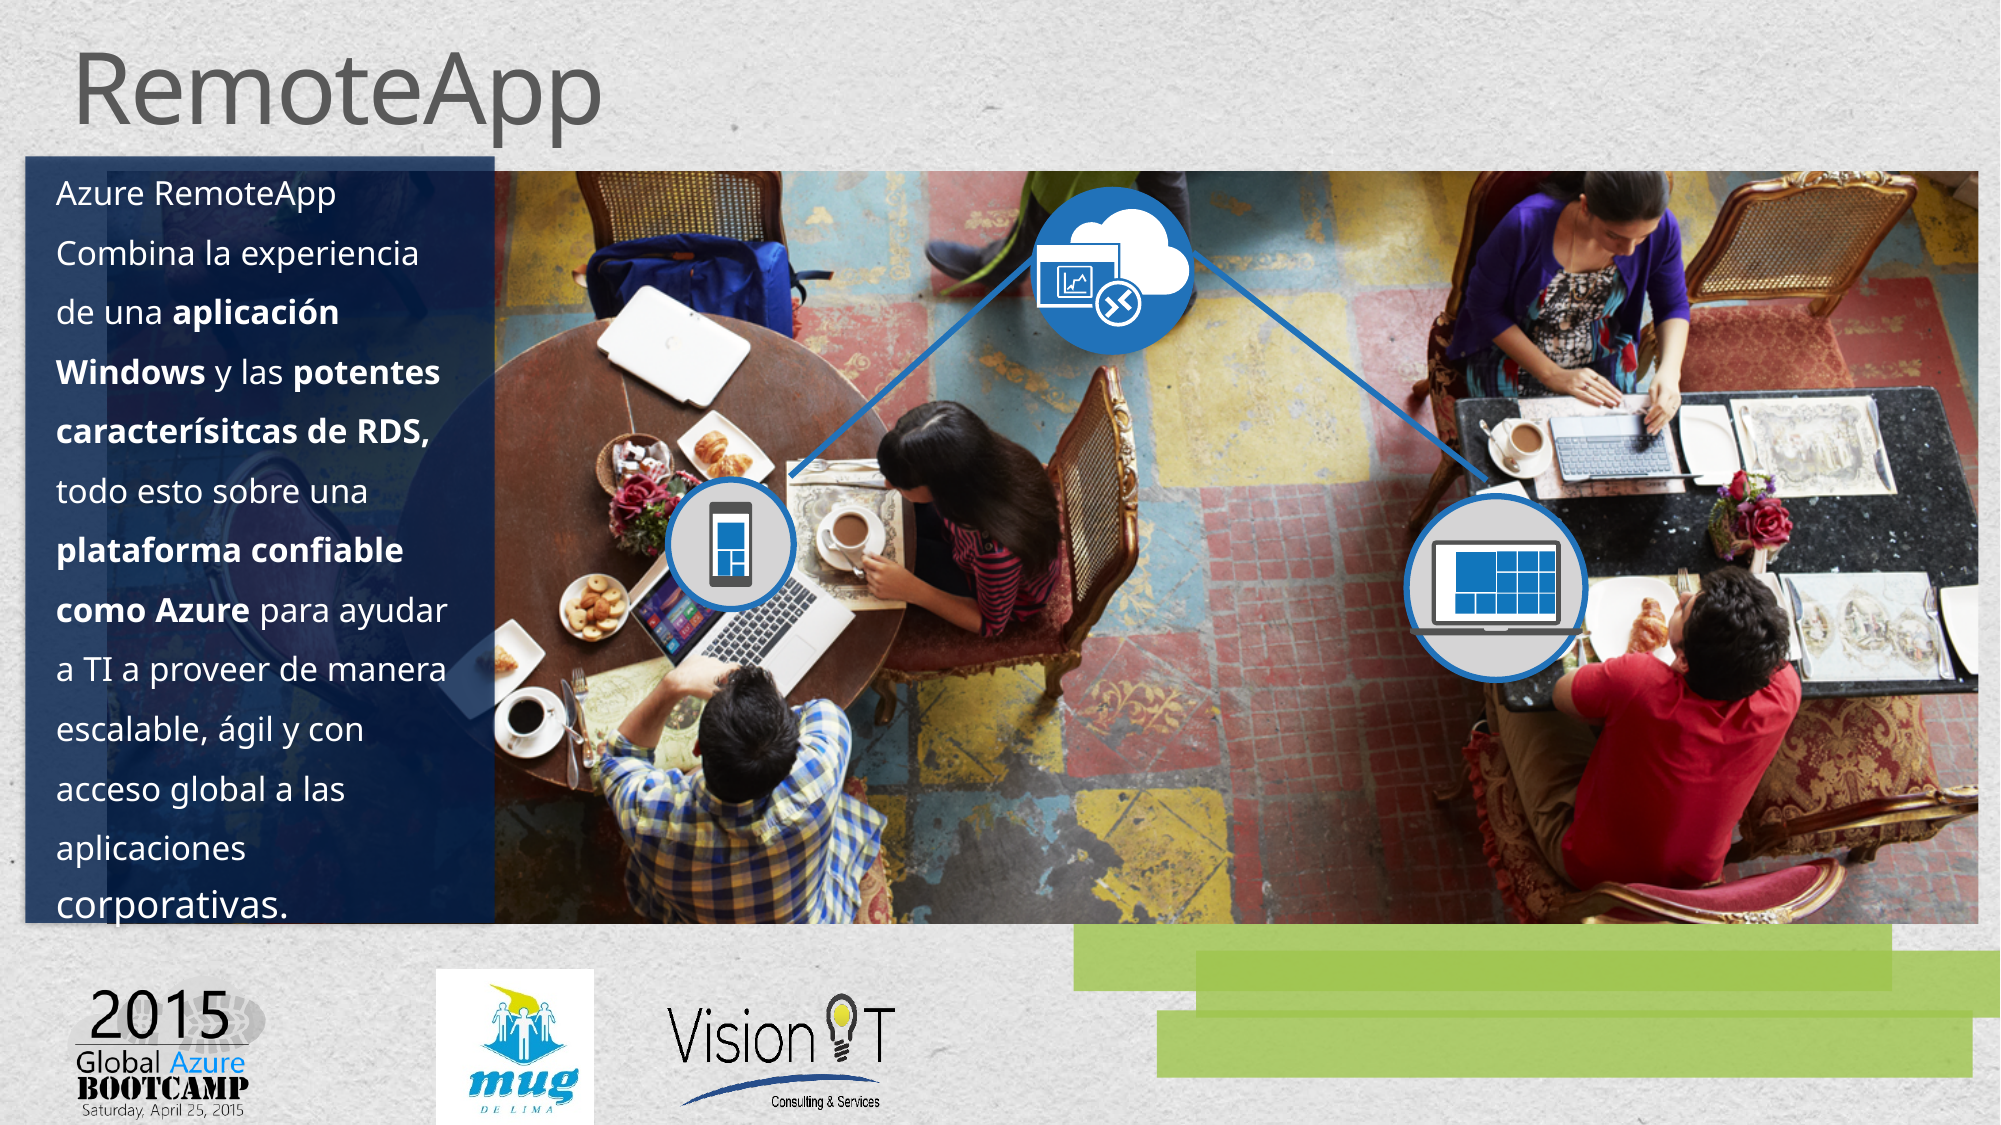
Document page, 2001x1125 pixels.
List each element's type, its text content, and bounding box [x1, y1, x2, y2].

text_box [667, 479, 794, 610]
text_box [1406, 495, 1586, 681]
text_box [1036, 208, 1190, 327]
text_box Azure RemoteApp Combina la experiencia de una aplicación Windows y las potentes caracterísitcas de RDS, todo esto sobre una plataforma confiable como Azure para ayudar a TI a proveer de manera escalable, ágil y con acceso global a las aplicaciones corporativas. [25, 156, 495, 924]
picture [0, 0, 2001, 1125]
text_box RemoteApp [70, 0, 1873, 147]
